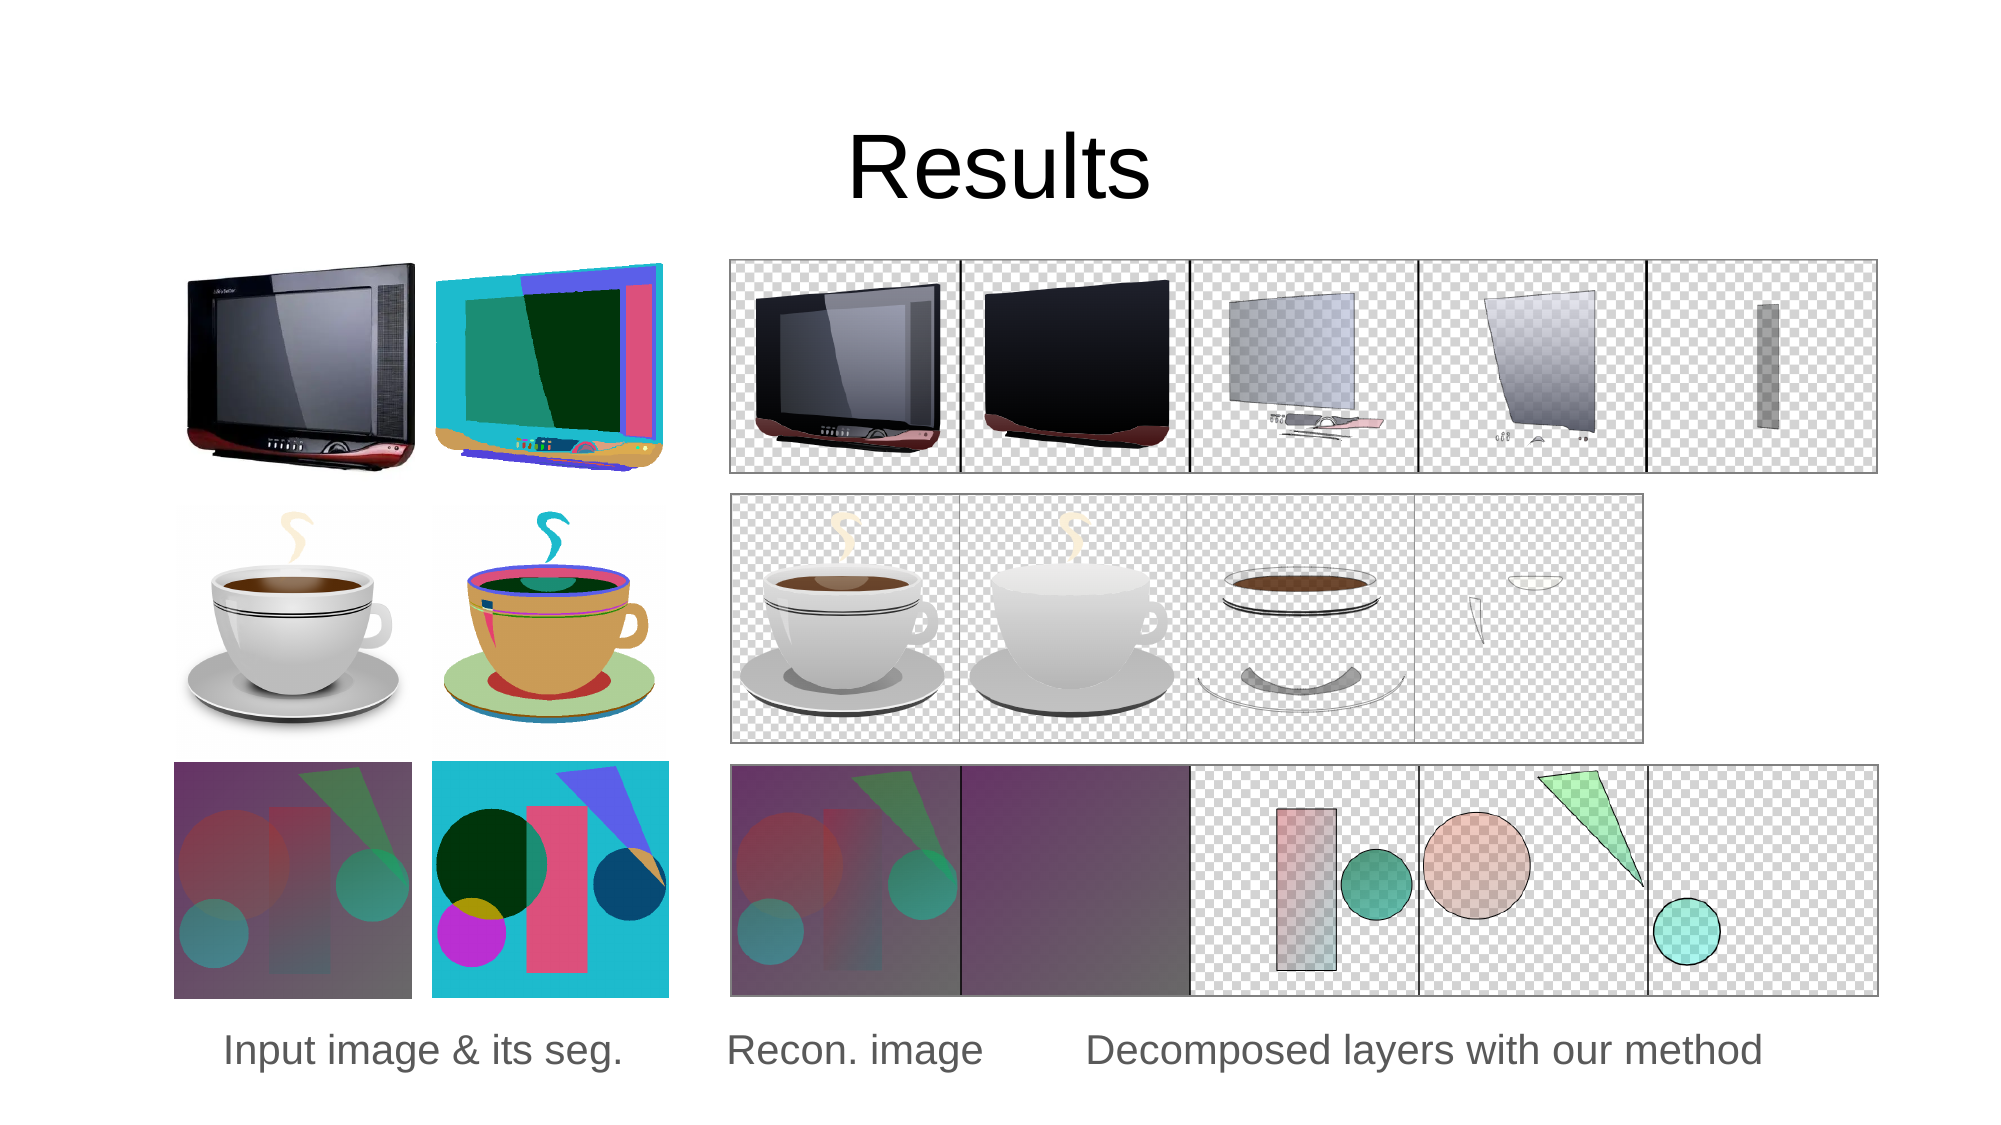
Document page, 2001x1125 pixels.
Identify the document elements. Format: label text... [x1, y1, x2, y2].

picture [728, 492, 1646, 746]
picture [432, 505, 666, 759]
text_box Decomposed layers with our method [1000, 1015, 1881, 1080]
text_box Recon. image [711, 1015, 1000, 1080]
picture [728, 255, 1881, 475]
picture [432, 761, 669, 998]
picture [165, 235, 698, 495]
picture [176, 505, 410, 759]
text_box Input image & its seg. [180, 1015, 666, 1080]
picture [174, 762, 412, 1000]
title Results [137, 59, 1863, 278]
picture [728, 761, 1881, 1000]
